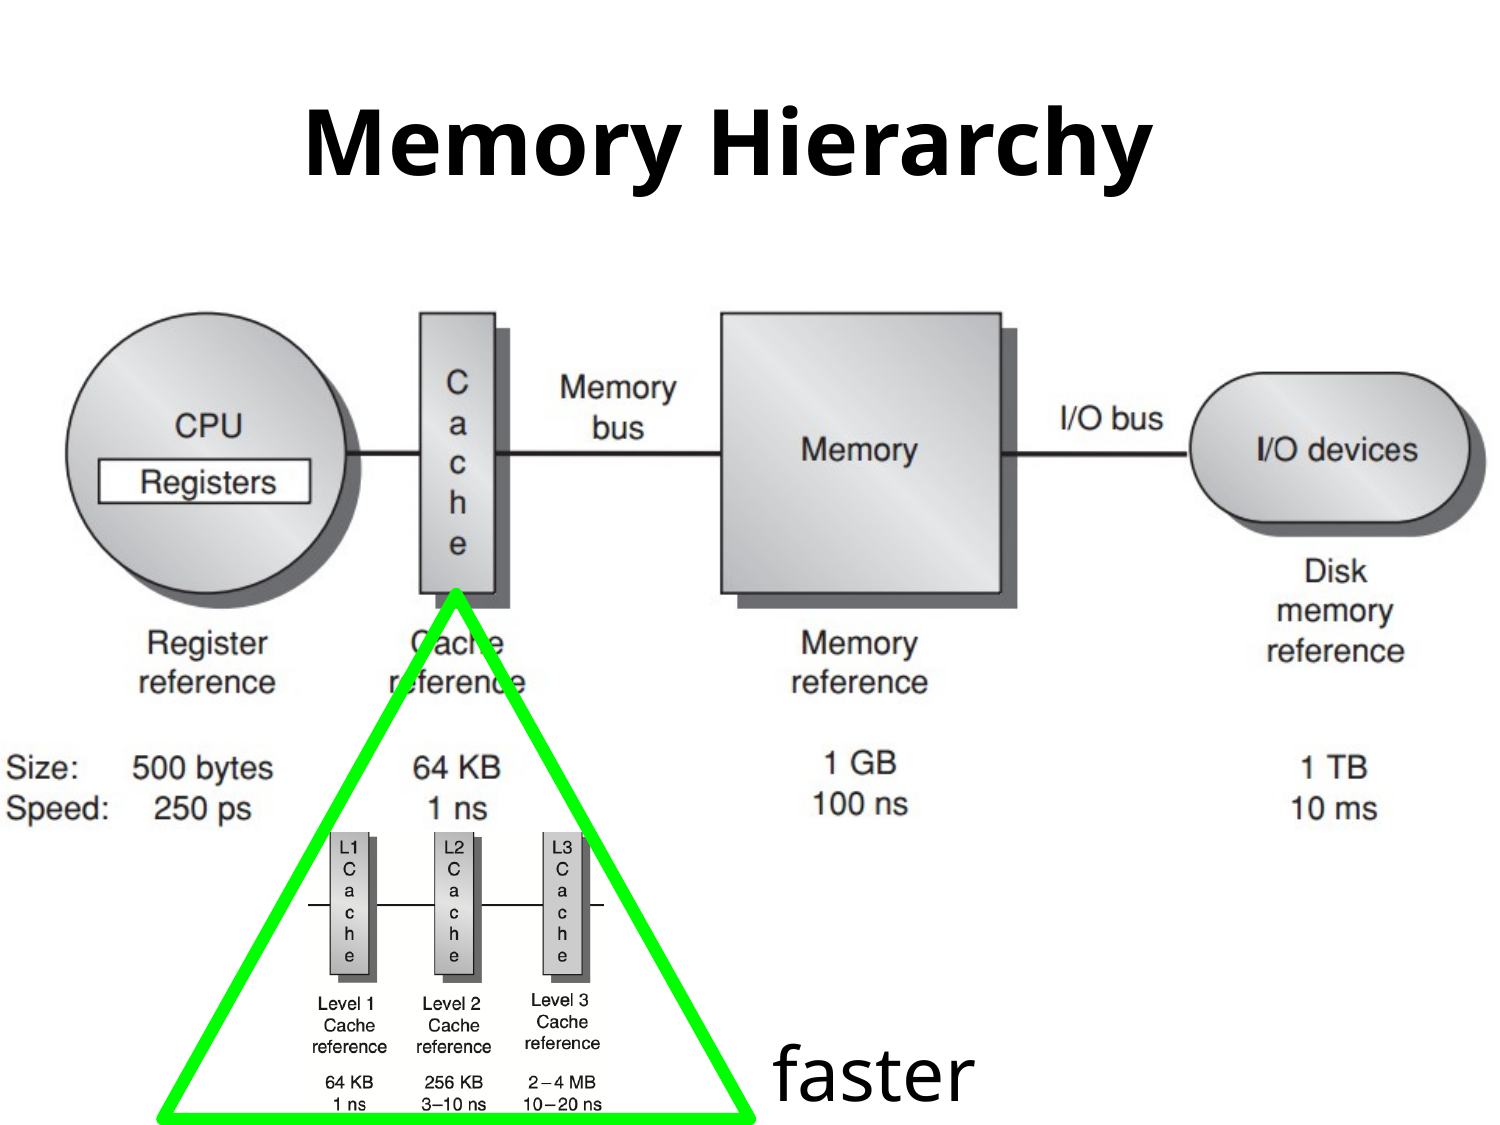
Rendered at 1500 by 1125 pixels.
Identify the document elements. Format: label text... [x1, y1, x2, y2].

text_box faster [757, 1018, 992, 1124]
text_box [160, 863, 307, 1122]
picture [0, 294, 1500, 1114]
text_box [606, 864, 752, 1122]
title Memory Hierarchy? [0, 45, 1500, 233]
